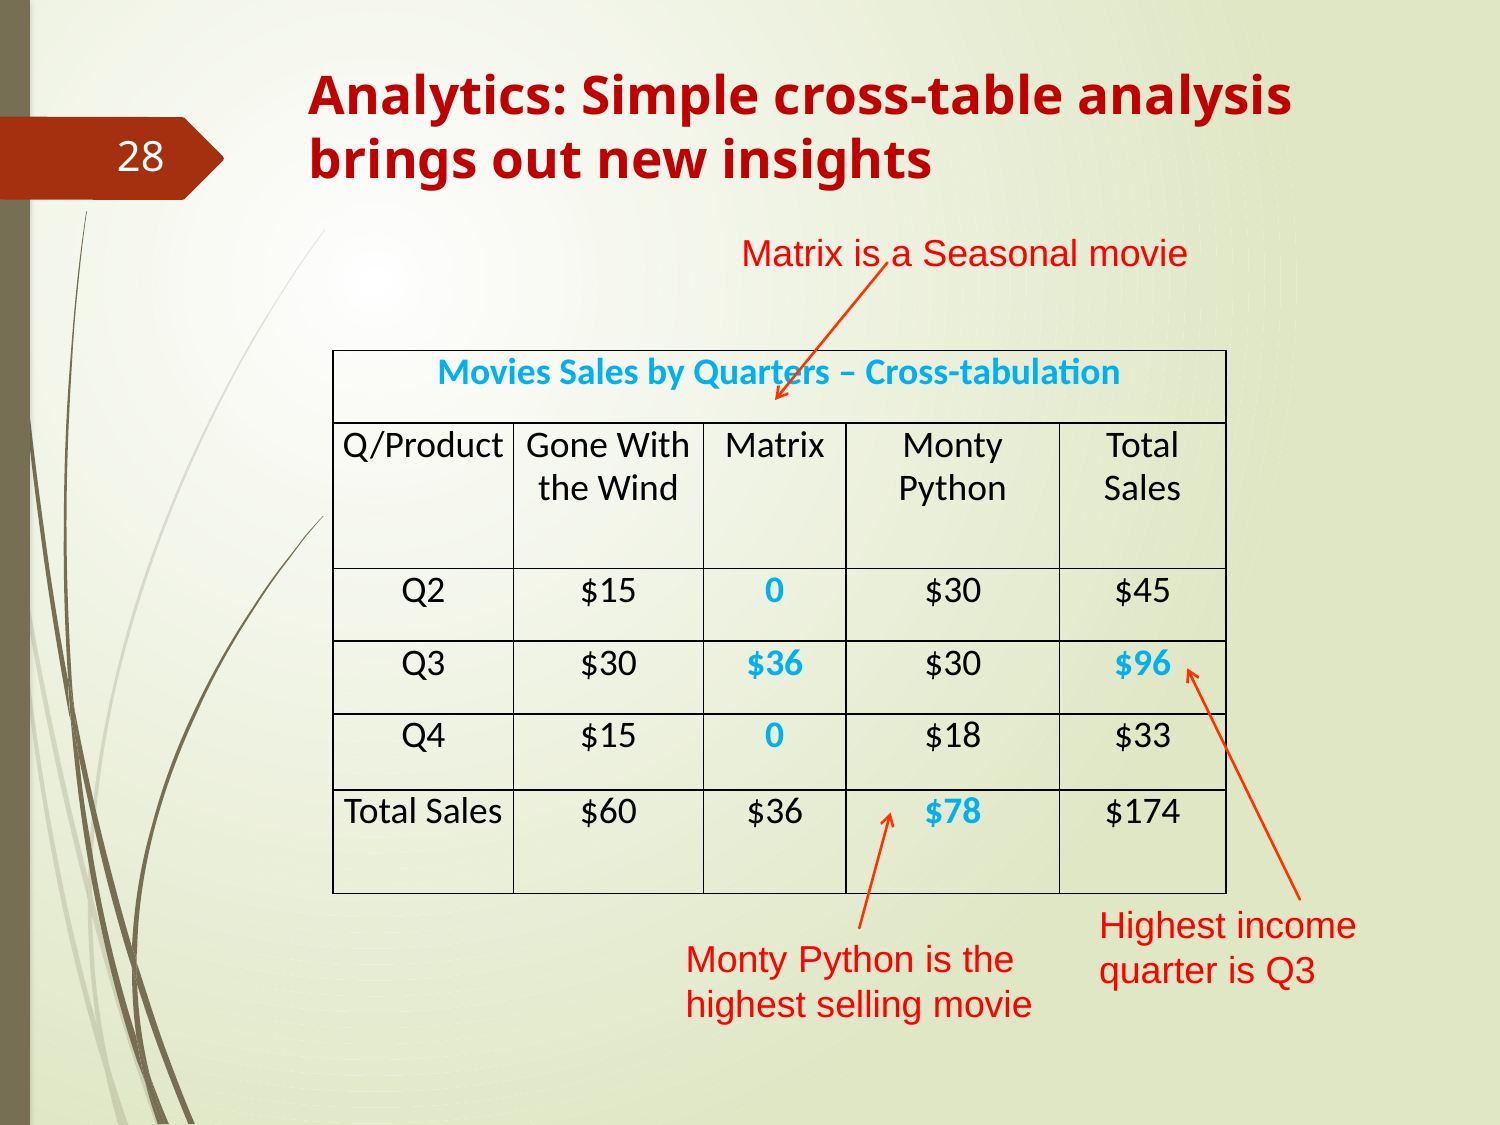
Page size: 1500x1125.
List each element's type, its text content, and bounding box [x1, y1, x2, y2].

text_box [774, 262, 888, 401]
table_cell 0 [704, 569, 845, 640]
table_cell $30 [847, 569, 1059, 640]
title Analytics: Simple cross-table analysis brings out new insights [293, 53, 1375, 200]
table_cell $78 [847, 791, 1059, 893]
table_cell $30 [847, 642, 1059, 713]
table_cell Monty Python [847, 424, 1059, 568]
table_cell Total Sales [334, 791, 513, 893]
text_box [1186, 668, 1301, 900]
table_cell Q4 [334, 715, 513, 789]
table_cell $15 [514, 569, 703, 640]
table_cell $33 [1060, 715, 1182, 789]
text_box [858, 812, 891, 929]
slide_number 28 [70, 129, 180, 188]
table_header Movies Sales by Quarters – Cross-tabulation [334, 351, 1225, 422]
table_cell $15 [514, 715, 703, 789]
table_cell Total Sales [1060, 424, 1225, 568]
text_box Highest income quarter is Q3 [1084, 893, 1372, 999]
table_cell $45 [1060, 569, 1225, 640]
table_cell $36 [704, 642, 845, 713]
text_box Monty Python is the highest selling movie [670, 928, 1048, 1033]
table_cell $60 [514, 791, 703, 893]
table_cell $174 [1060, 791, 1182, 893]
text_box Matrix is a Seasonal movie [726, 221, 1204, 282]
table_cell $18 [847, 715, 1059, 789]
table_cell Q/Product [334, 424, 513, 568]
table_cell $36 [704, 791, 845, 893]
table_cell Gone With the Wind [514, 424, 703, 568]
table_cell $96 [1060, 642, 1225, 713]
table_cell $30 [514, 642, 703, 713]
table_cell 0 [704, 715, 845, 789]
table_cell Matrix [704, 424, 845, 568]
table_cell Q2 [334, 569, 513, 640]
table_cell Q3 [334, 642, 513, 713]
